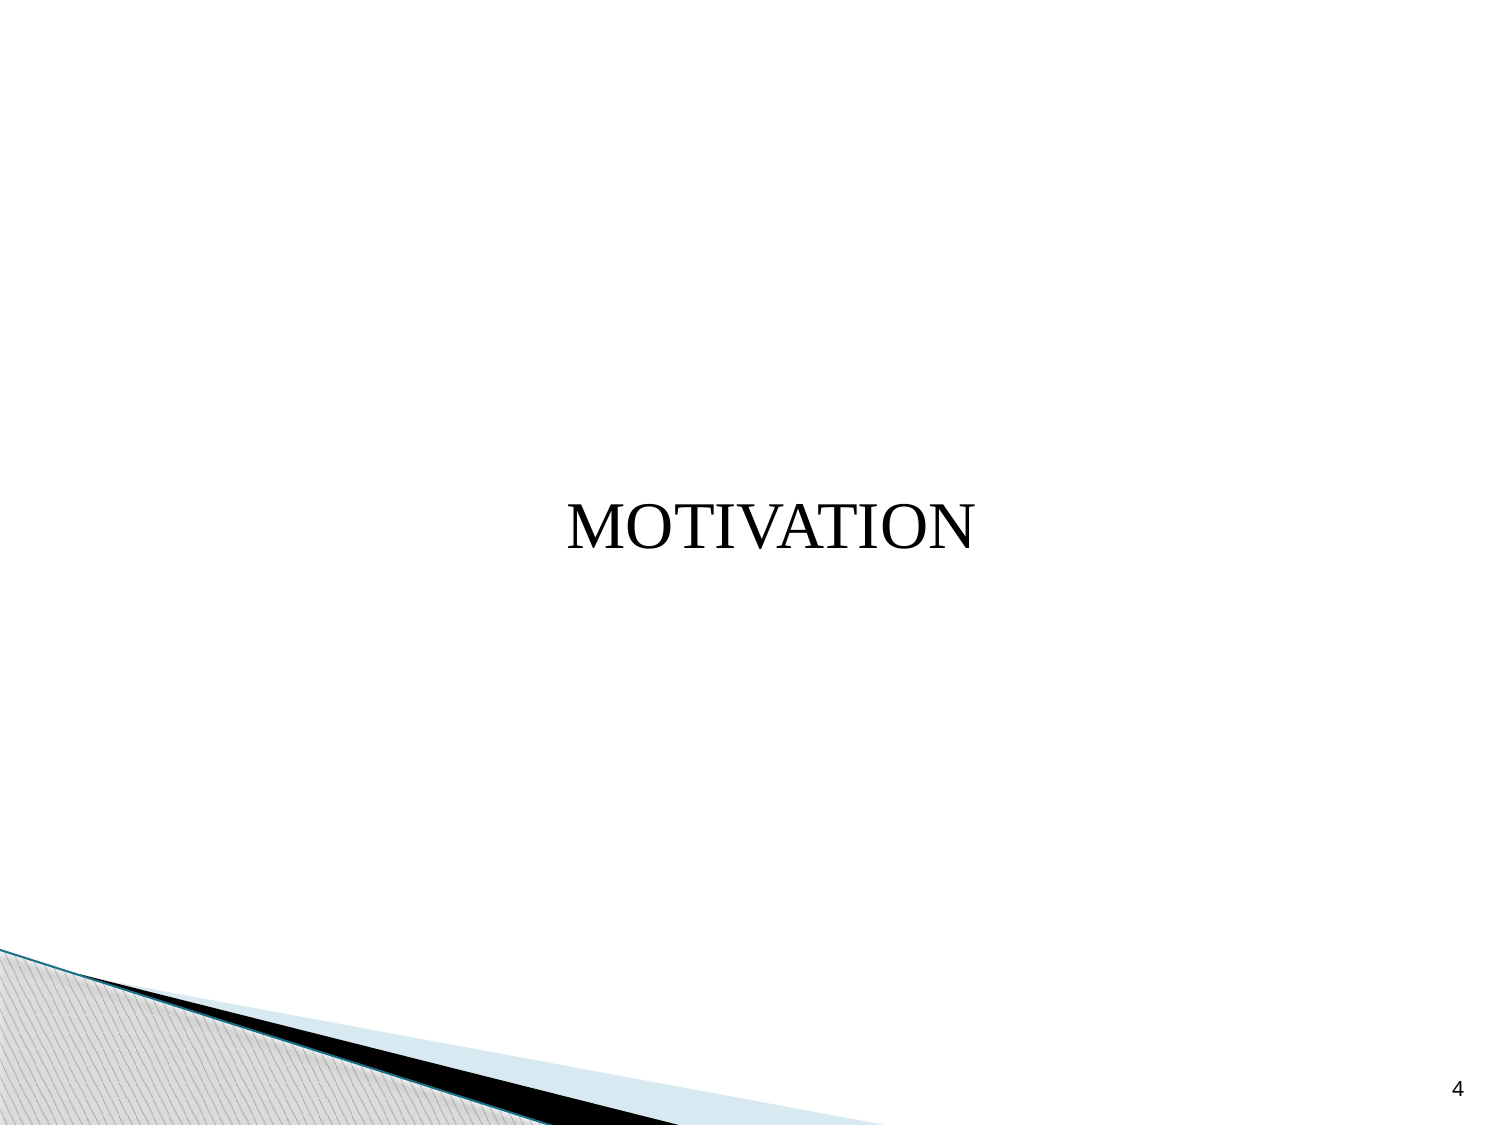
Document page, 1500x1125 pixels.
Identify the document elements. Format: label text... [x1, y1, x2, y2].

text_box MOTIVATION [551, 474, 992, 570]
slide_number 4 [1418, 1051, 1479, 1112]
